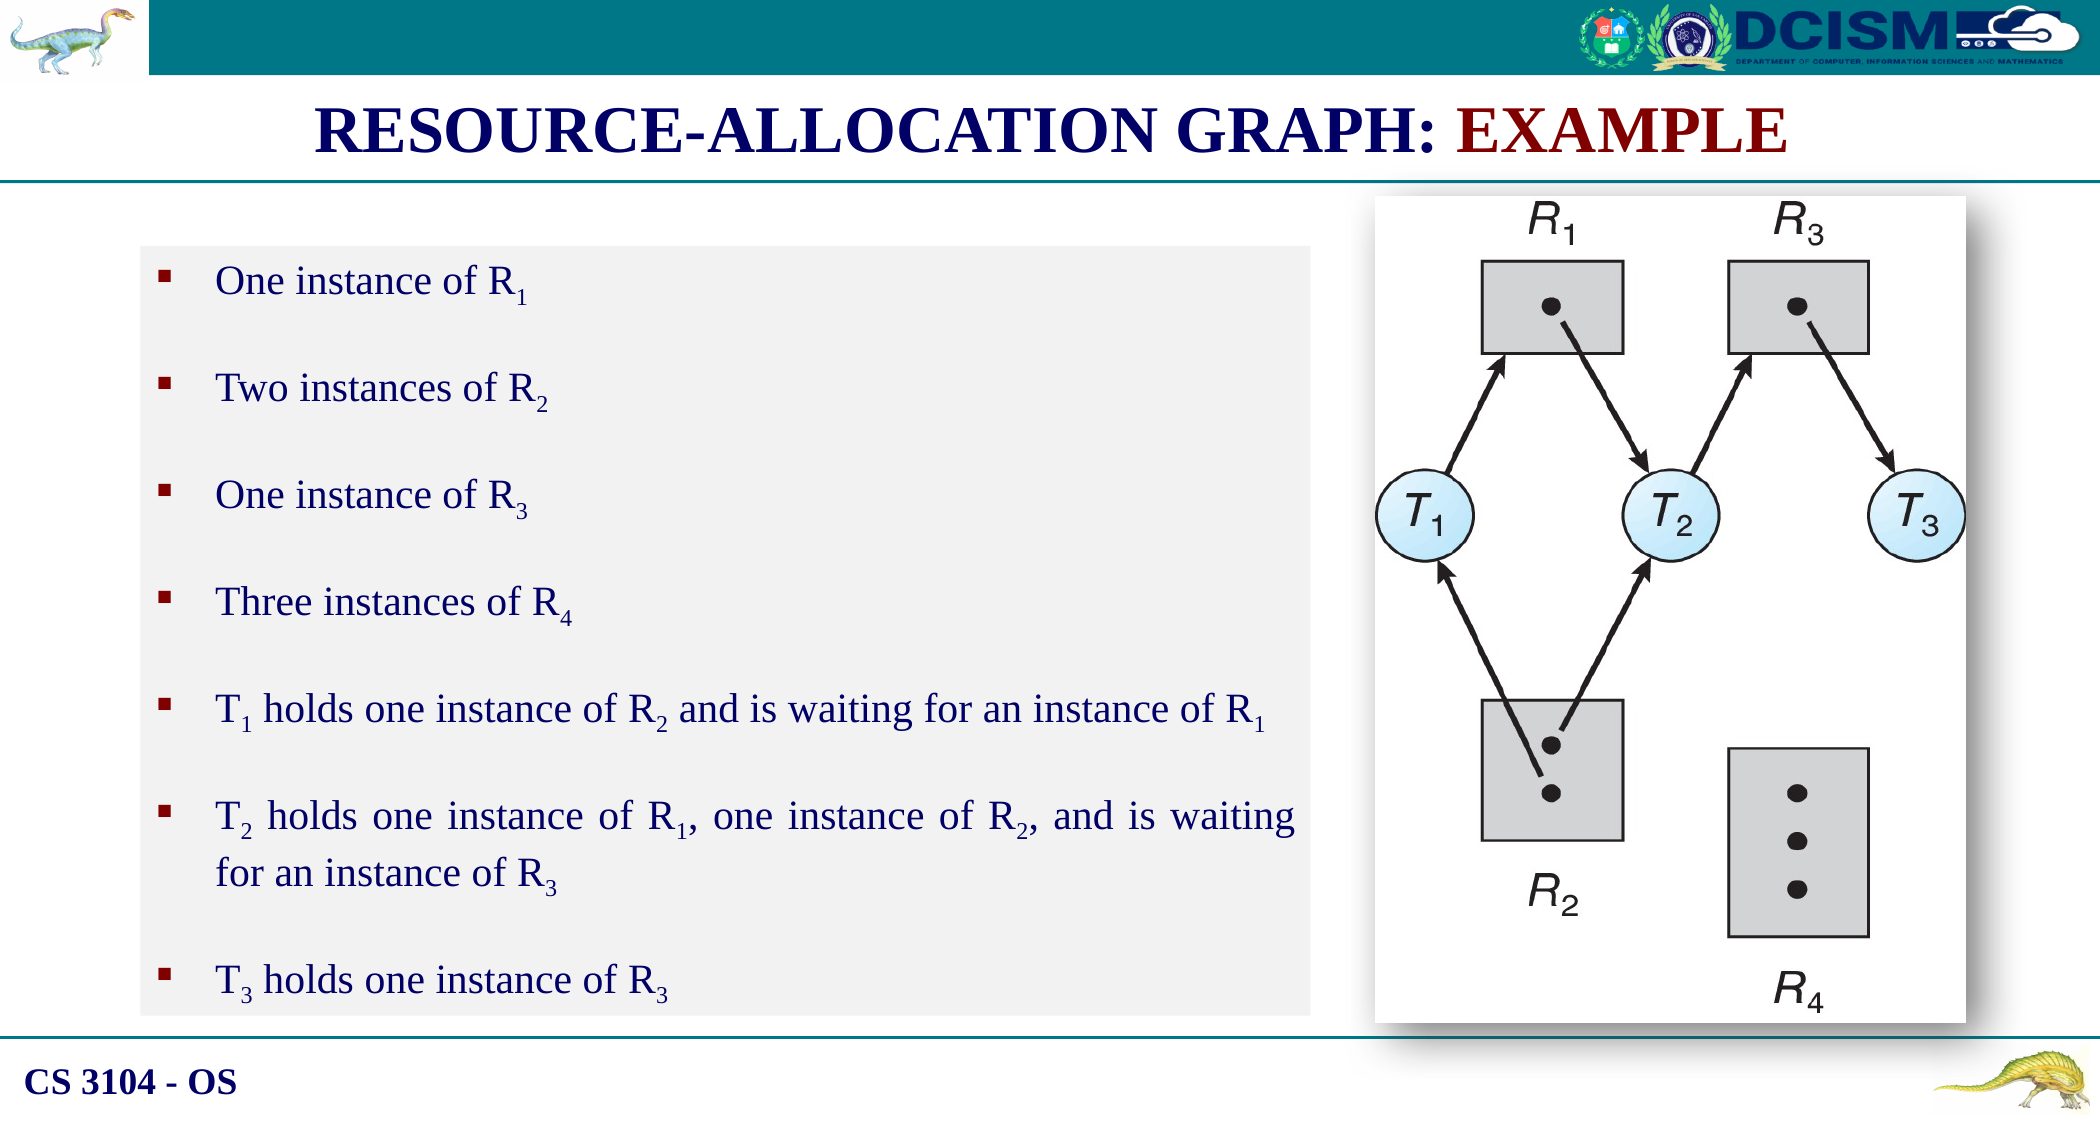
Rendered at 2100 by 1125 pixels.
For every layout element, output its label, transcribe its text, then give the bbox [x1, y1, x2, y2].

text_box One instance of R1 Two instances of R2 One instance of R3 Three instances of R4 T1 holds one instance of R2 and is waiting for an instance of R1 T2 holds one instance of R1, one instance of R2, and is waiting for an instance of R3 T3 holds one instance of R3 [140, 245, 1311, 1016]
picture [0, 0, 149, 82]
text_box RESOURCE-ALLOCATION GRAPH: EXAMPLE [18, 78, 2086, 173]
picture [1931, 1044, 2090, 1115]
picture [1572, 0, 2094, 76]
picture [1375, 196, 1966, 1023]
